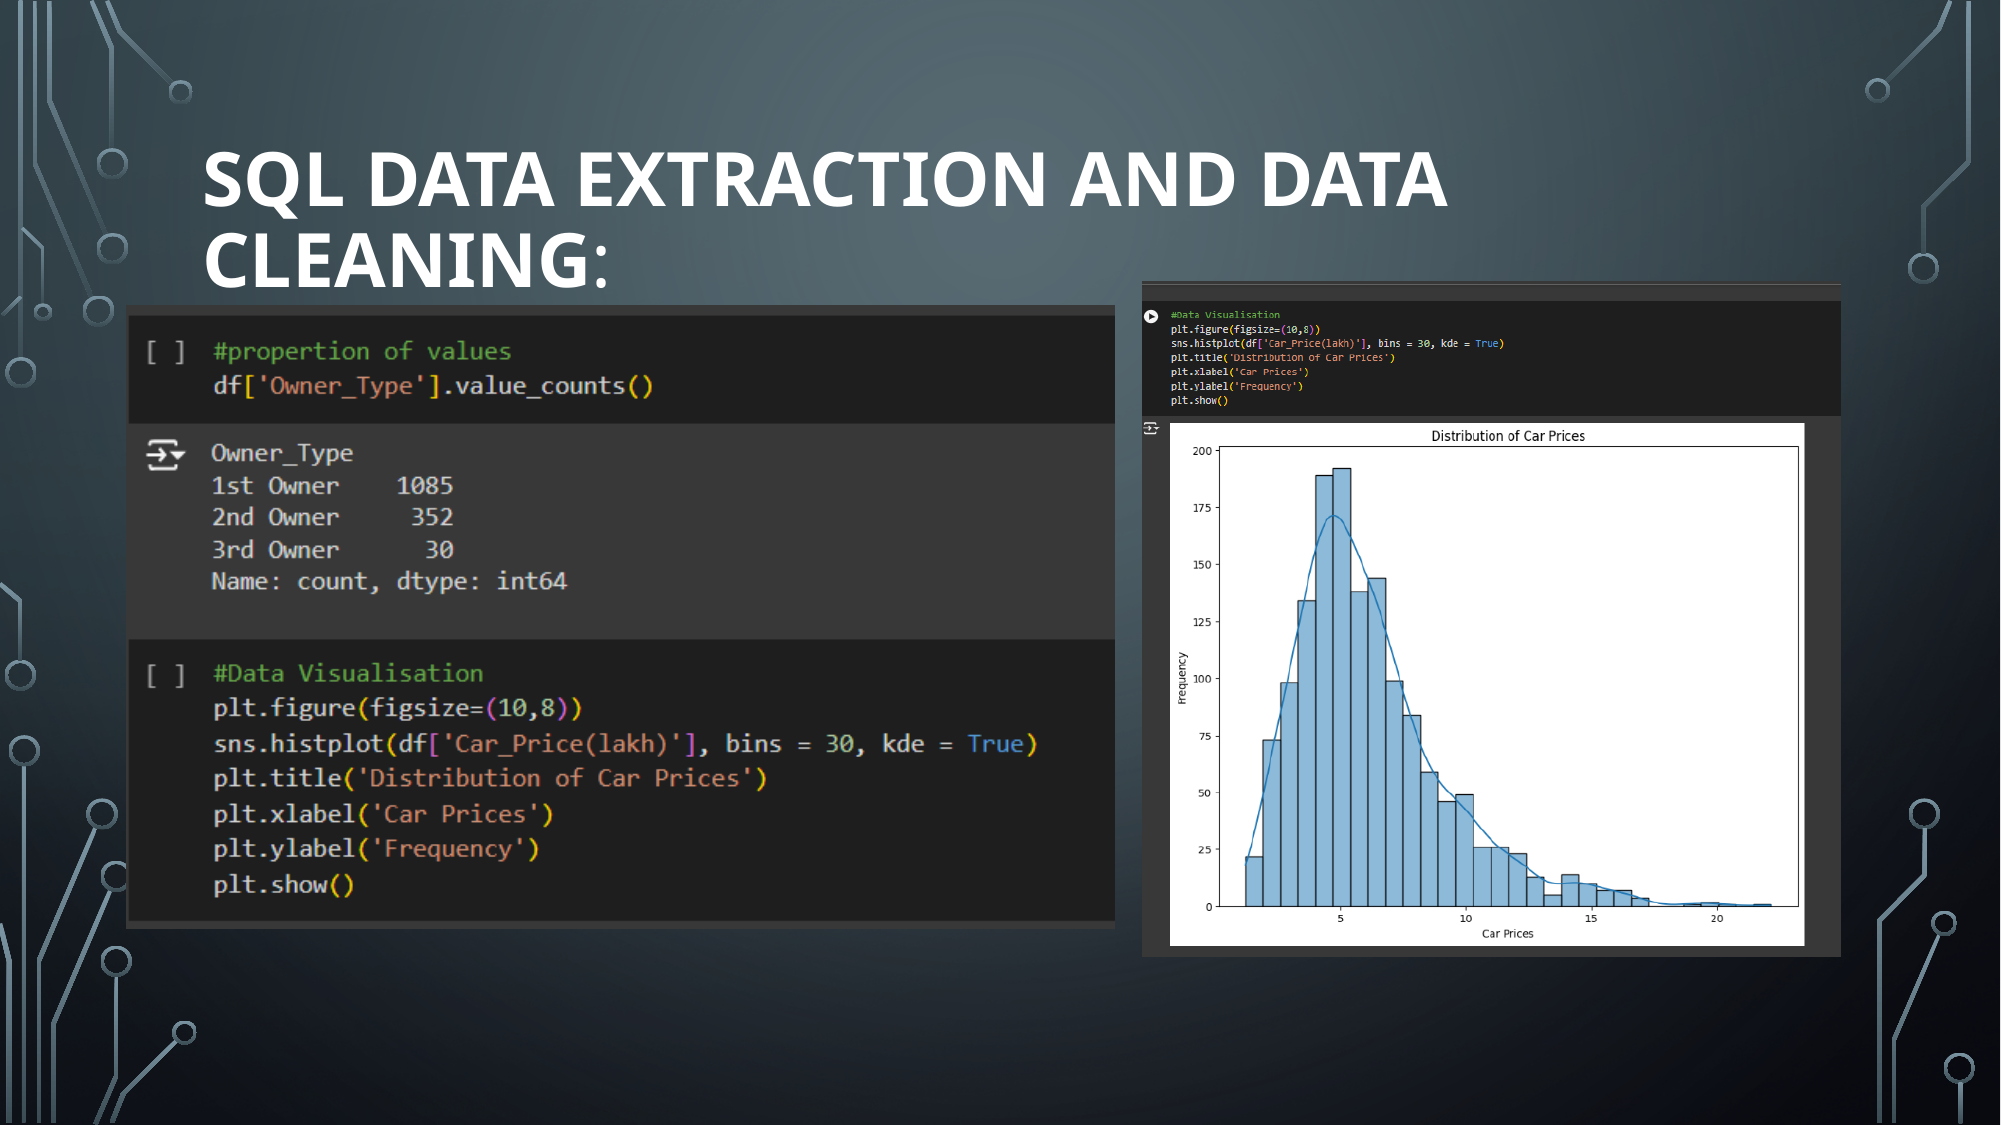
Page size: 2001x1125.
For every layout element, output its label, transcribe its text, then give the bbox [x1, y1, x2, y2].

picture [1142, 281, 1841, 958]
picture [126, 305, 1115, 930]
title SQL Data Extraction and data cleaning: [187, 101, 1813, 344]
